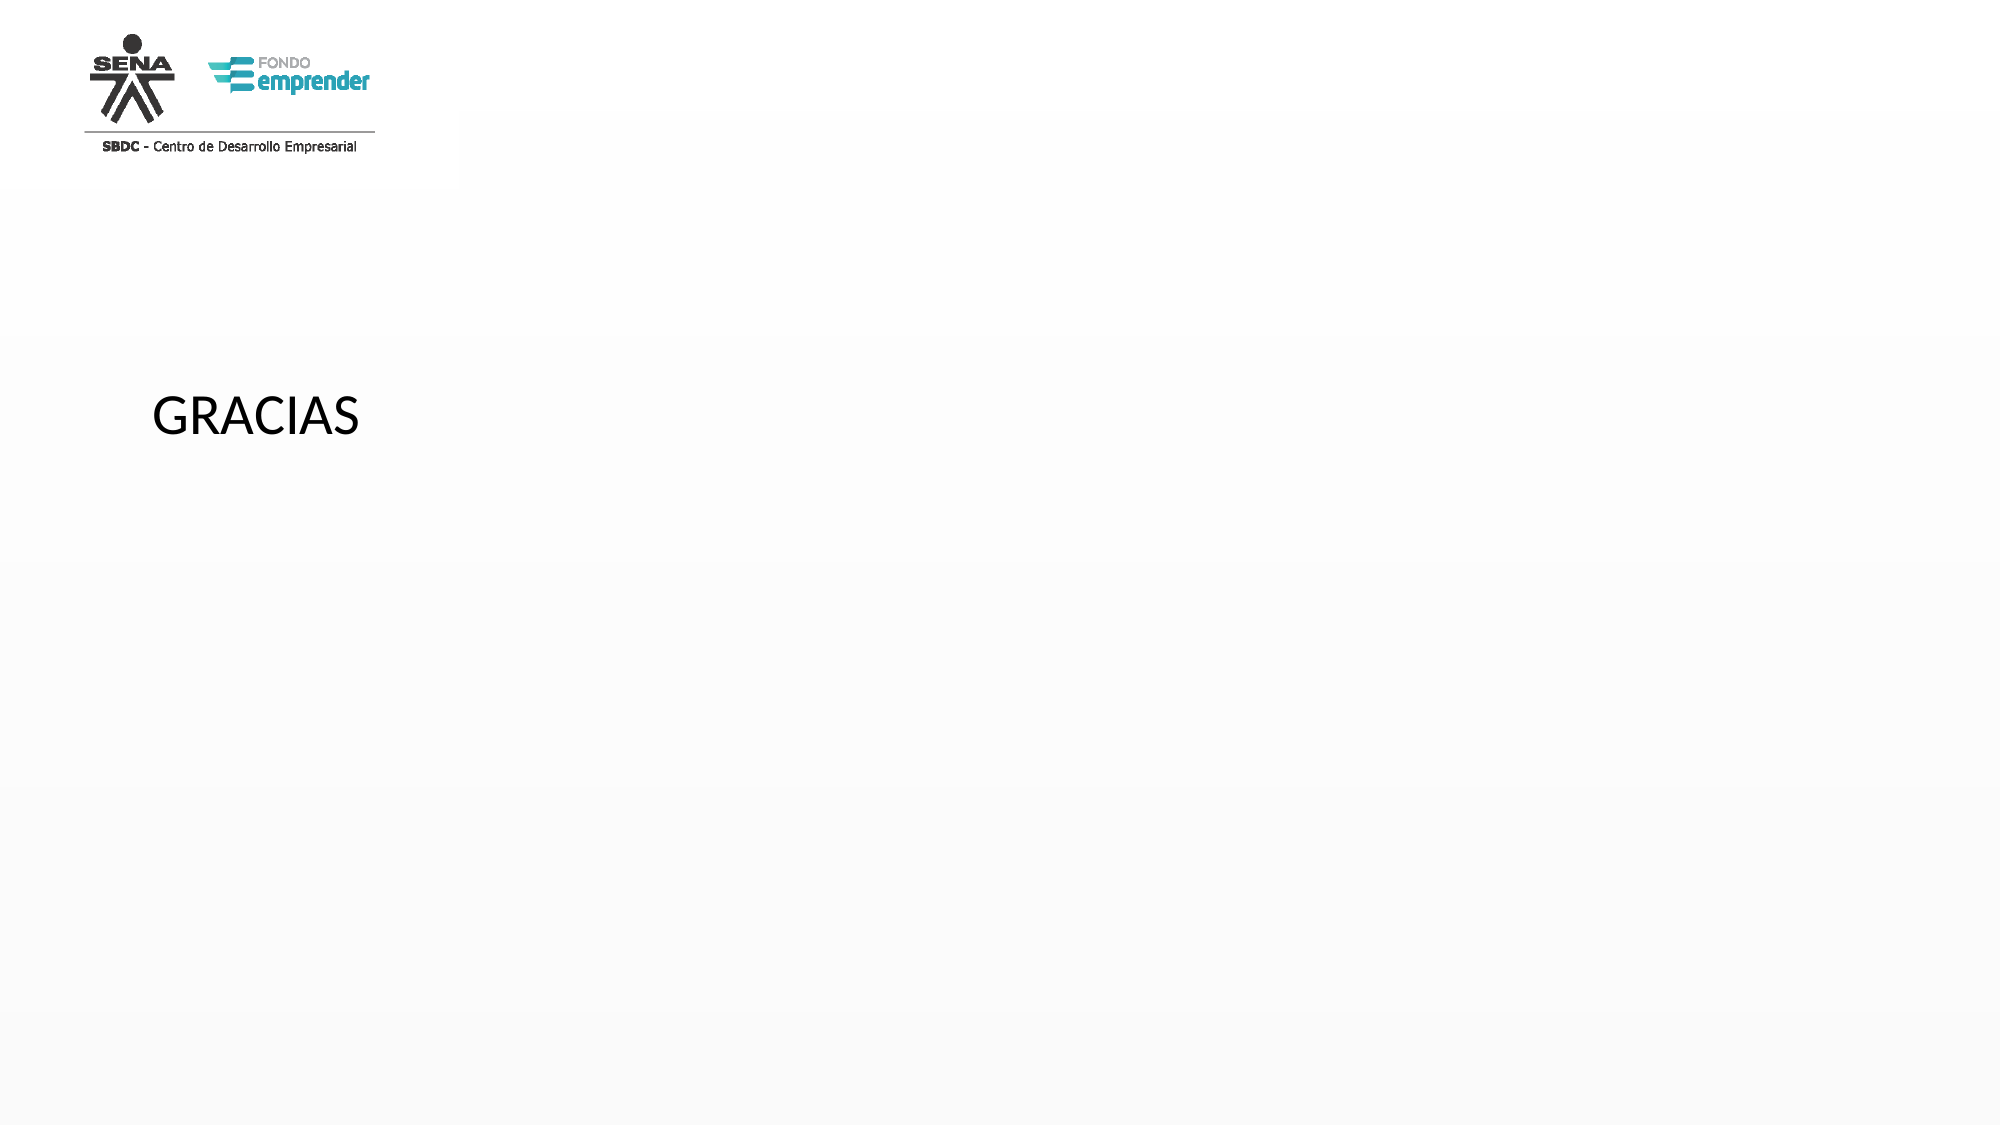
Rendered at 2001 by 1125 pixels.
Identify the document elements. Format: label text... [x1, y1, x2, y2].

list GRACIAS [137, 376, 1863, 1014]
